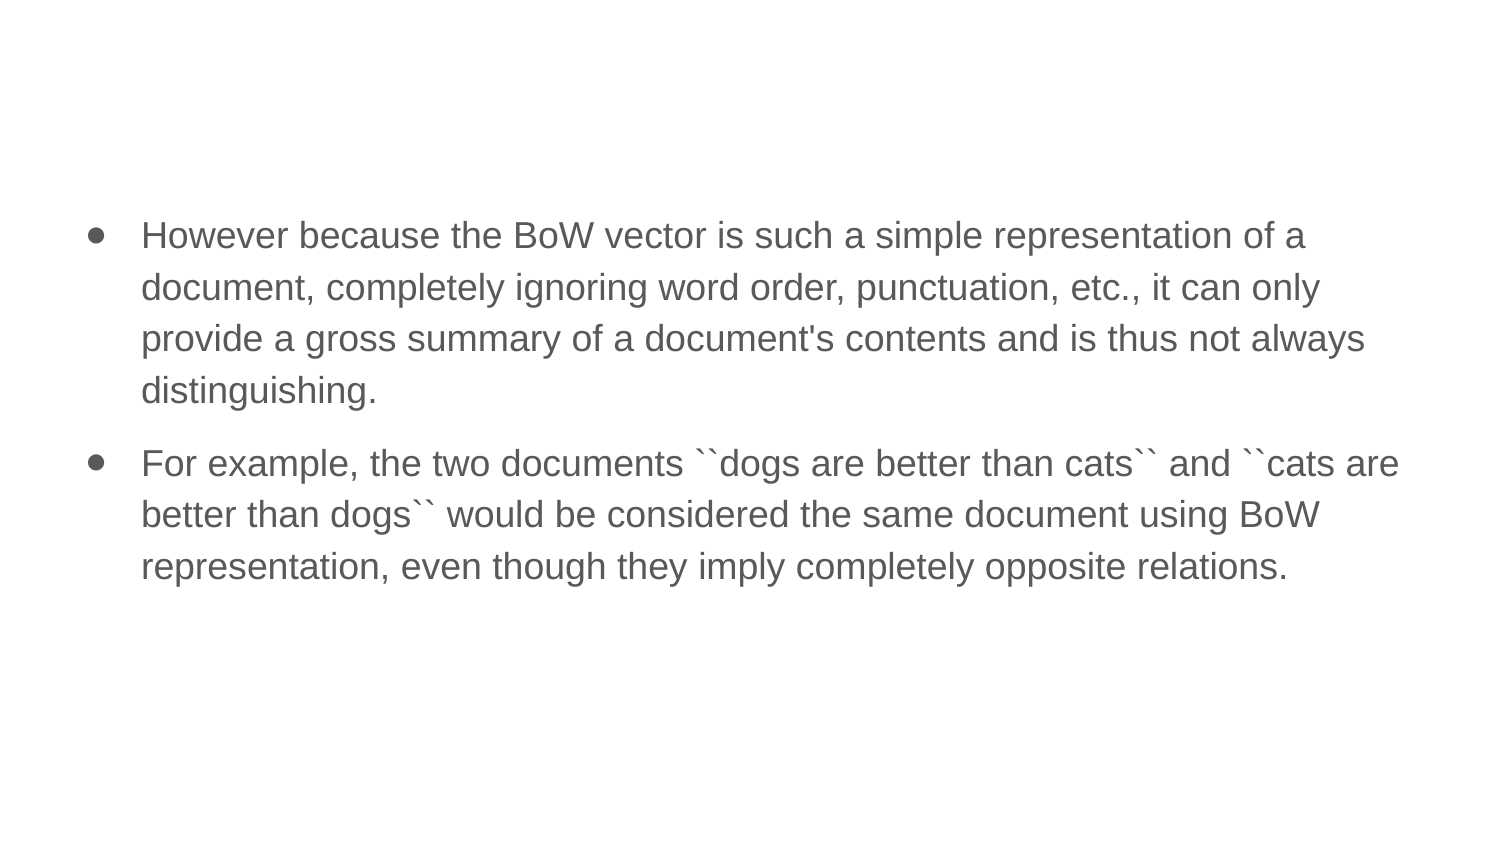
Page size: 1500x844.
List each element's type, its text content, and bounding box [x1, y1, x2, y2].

list However because the BoW vector is such a simple representation of a document, completely ignoring word order, punctuation, etc., it can only provide a gross summary of a document's contents and is thus not always distinguishing. For example, the two documents ``dogs are better than cats`` and ``cats are better than dogs`` would be considered the same document using BoW representation, even though they imply completely opposite relations. [51, 189, 1449, 750]
